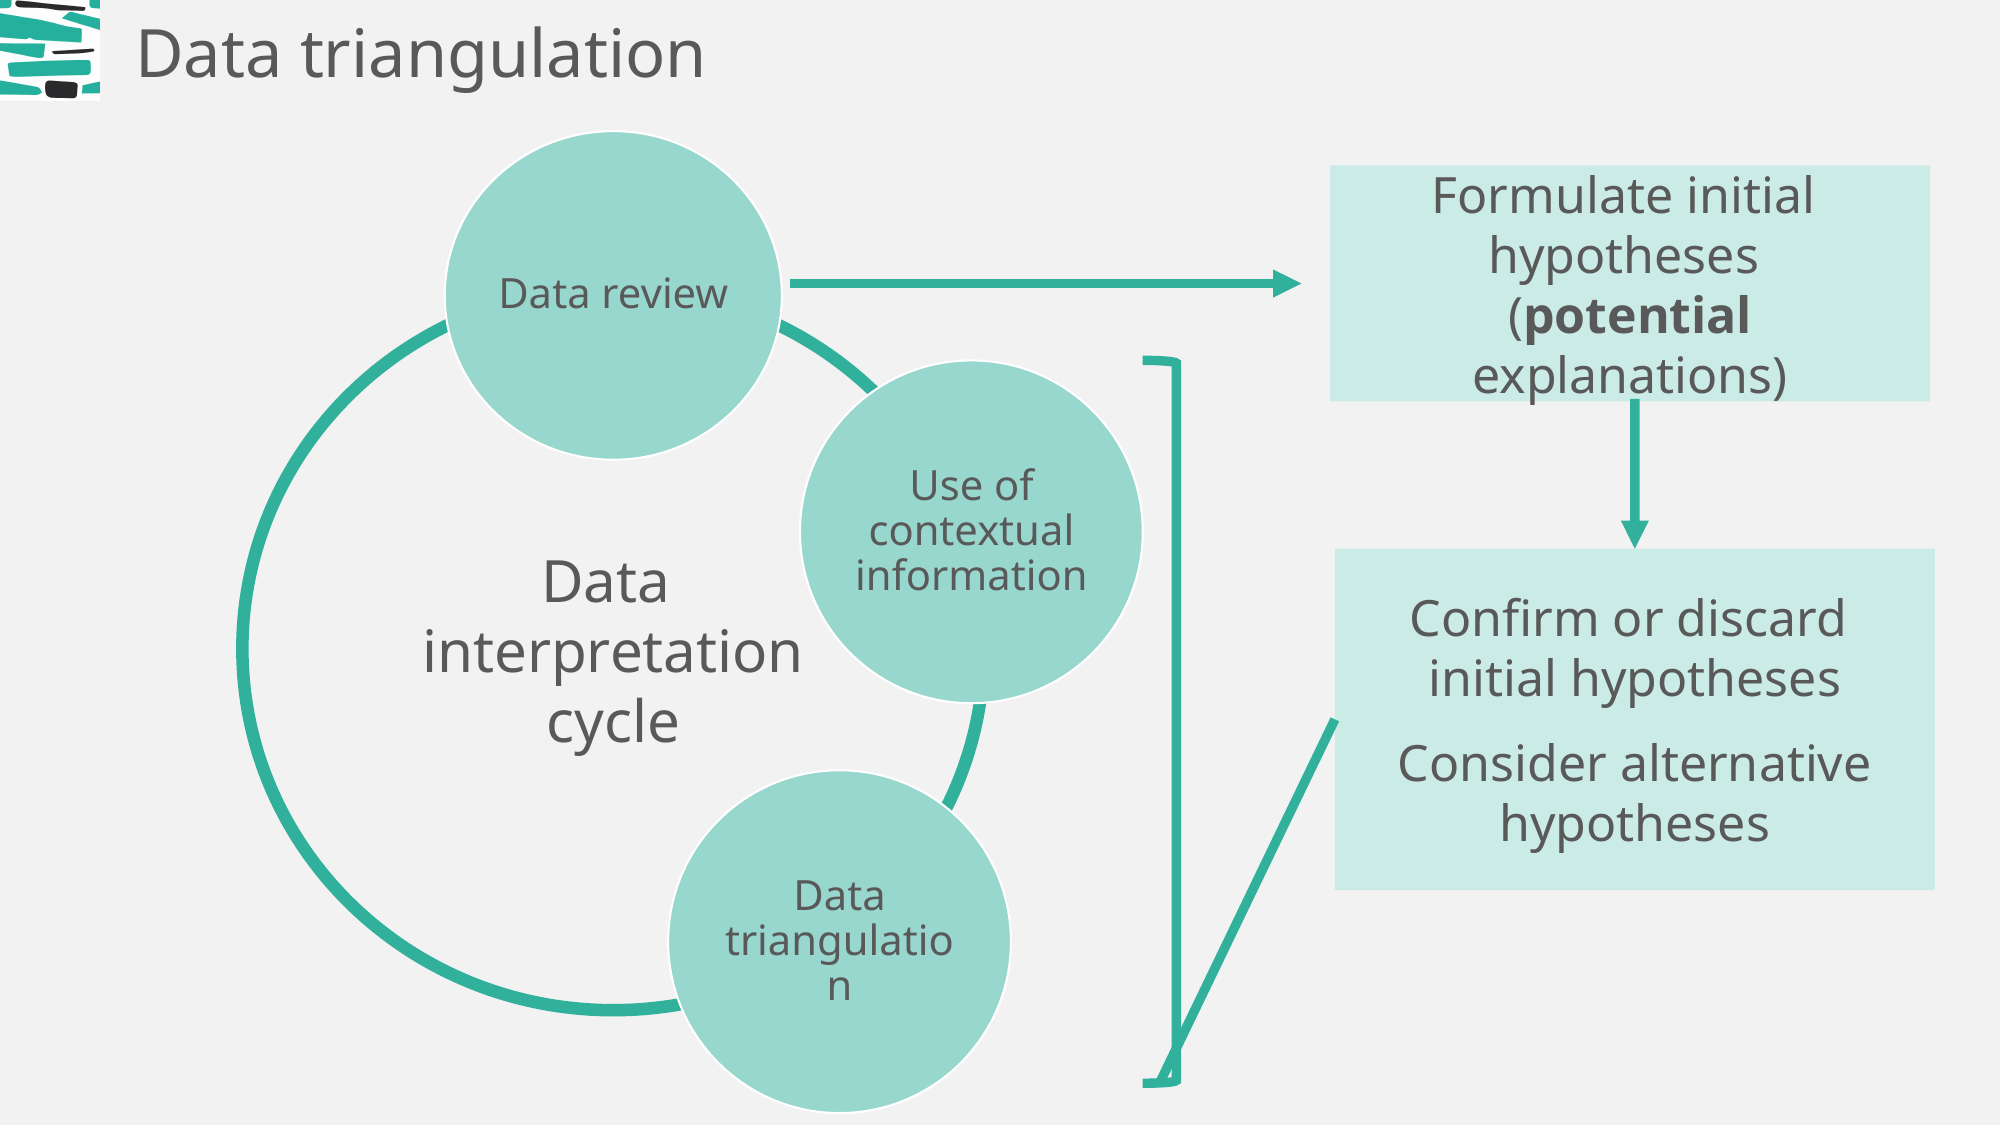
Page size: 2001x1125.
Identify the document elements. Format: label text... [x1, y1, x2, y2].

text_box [242, 131, 985, 1011]
text_box Formulate initial hypotheses (potential explanations) [1329, 164, 1931, 402]
text_box Confirm or discard initial hypotheses Consider alternative hypotheses [1334, 548, 1936, 891]
text_box Use of contextual information [985, 359, 1142, 704]
text_box Data triangulation [681, 848, 1012, 1115]
text_box [1142, 359, 1177, 1084]
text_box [0, 0, 1765, 101]
